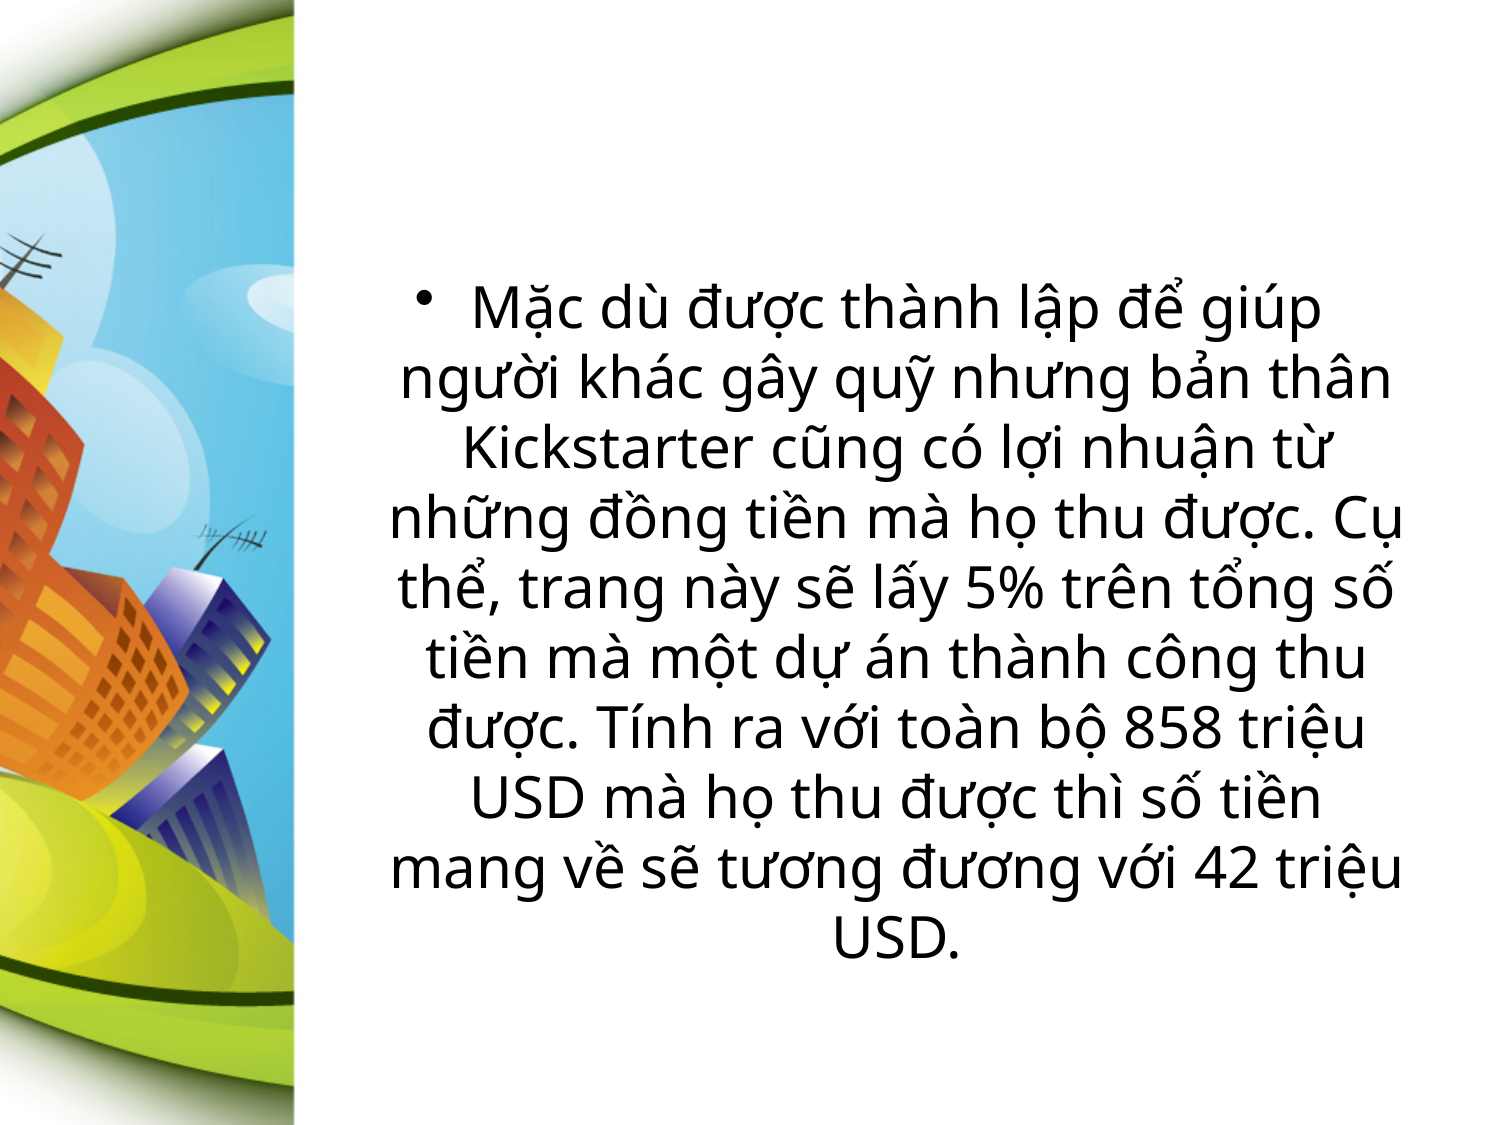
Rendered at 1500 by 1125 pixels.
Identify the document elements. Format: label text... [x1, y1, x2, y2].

list Mặc dù được thành lập để giúp người khác gây quỹ nhưng bản thân Kickstarter cũng có lợi nhuận từ những đồng tiền mà họ thu được. Cụ thể, trang này sẽ lấy 5% trên tổng số tiền mà một dự án thành công thu được. Tính ra với toàn bộ 858 triệu USD mà họ thu được thì số tiền mang về sẽ tương đương với 42 triệu USD. [312, 262, 1425, 1005]
picture [0, 0, 1500, 1125]
